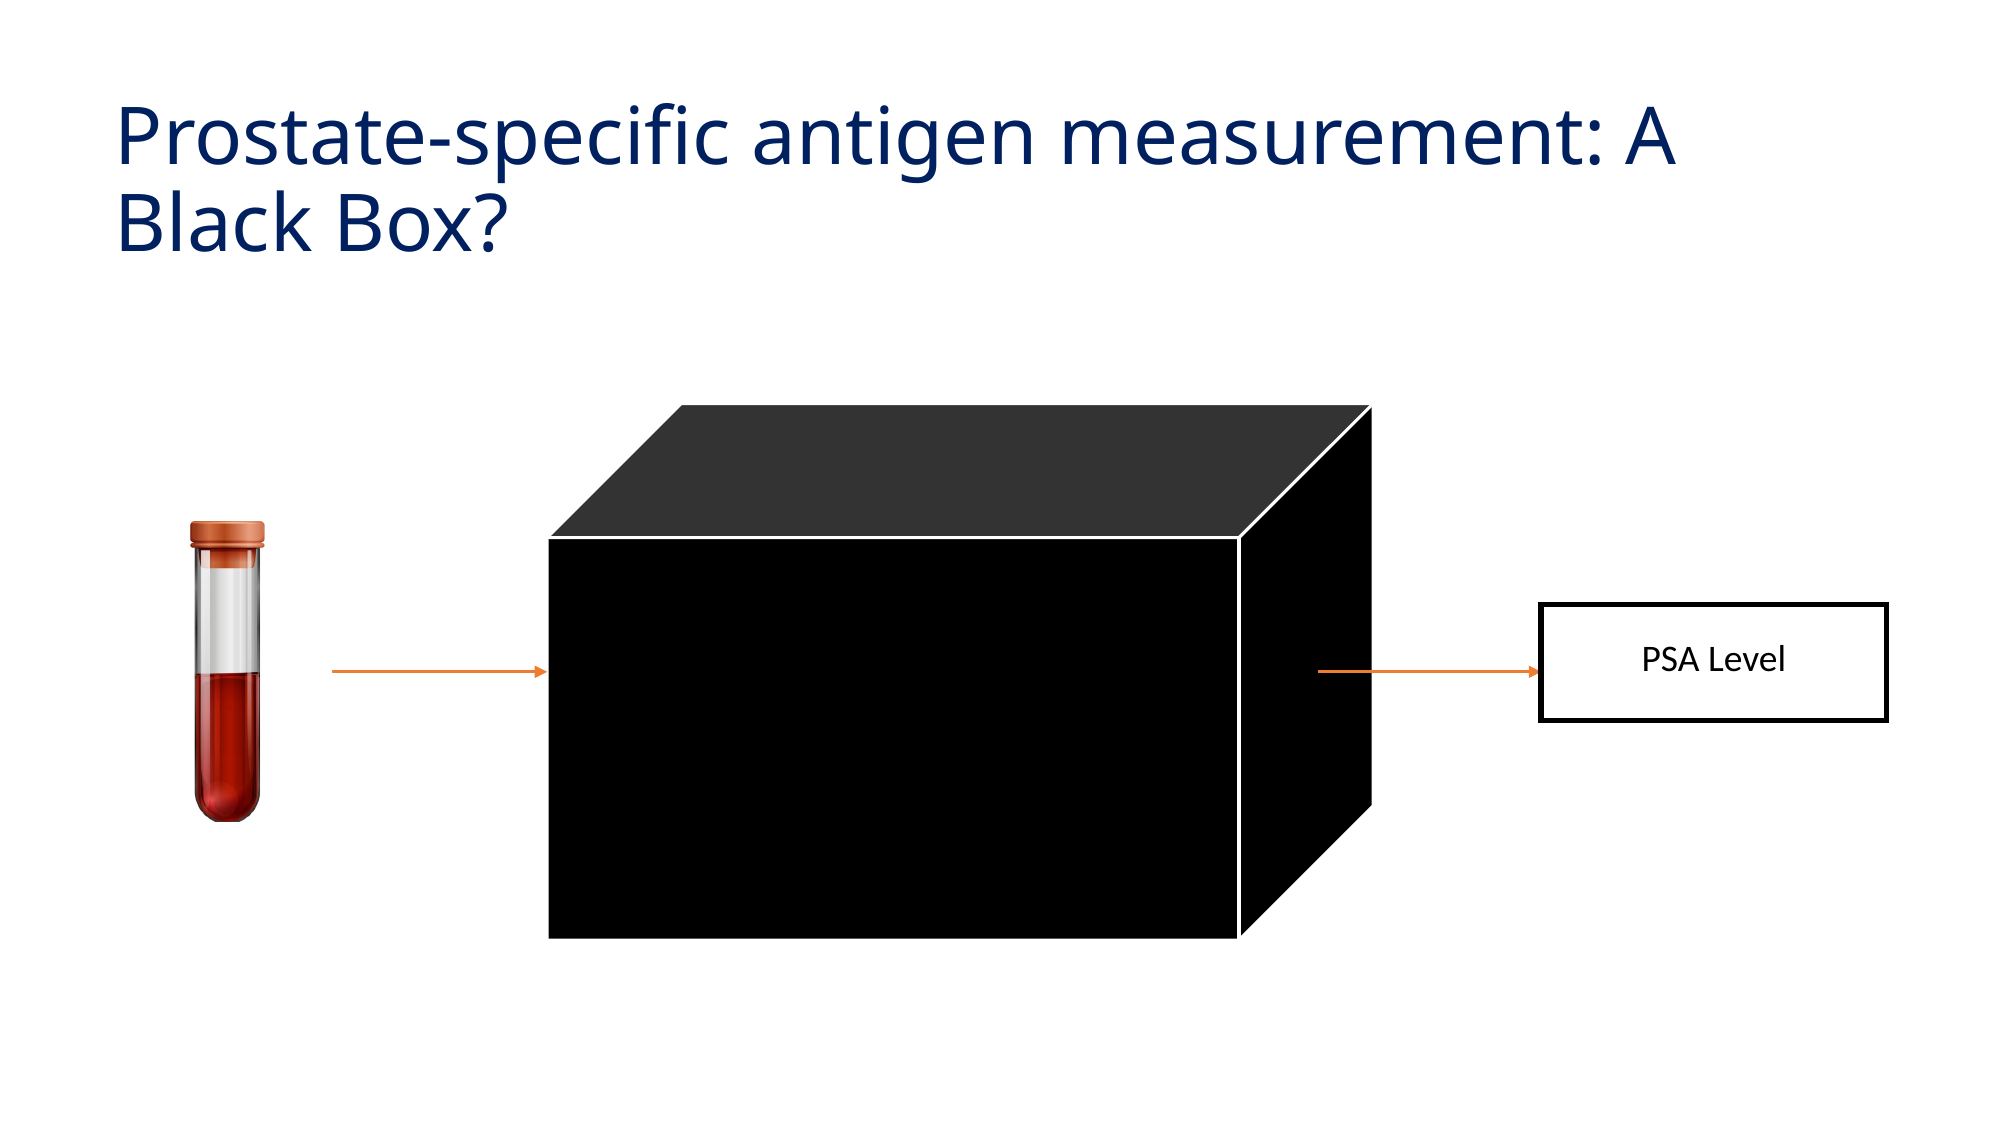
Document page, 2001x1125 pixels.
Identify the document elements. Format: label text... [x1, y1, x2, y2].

text_box [545, 401, 1375, 942]
picture [120, 521, 333, 822]
title Prostate-specific antigen measurement: A Black Box? [99, 88, 1900, 276]
table_header PSA Level [1544, 607, 1884, 718]
